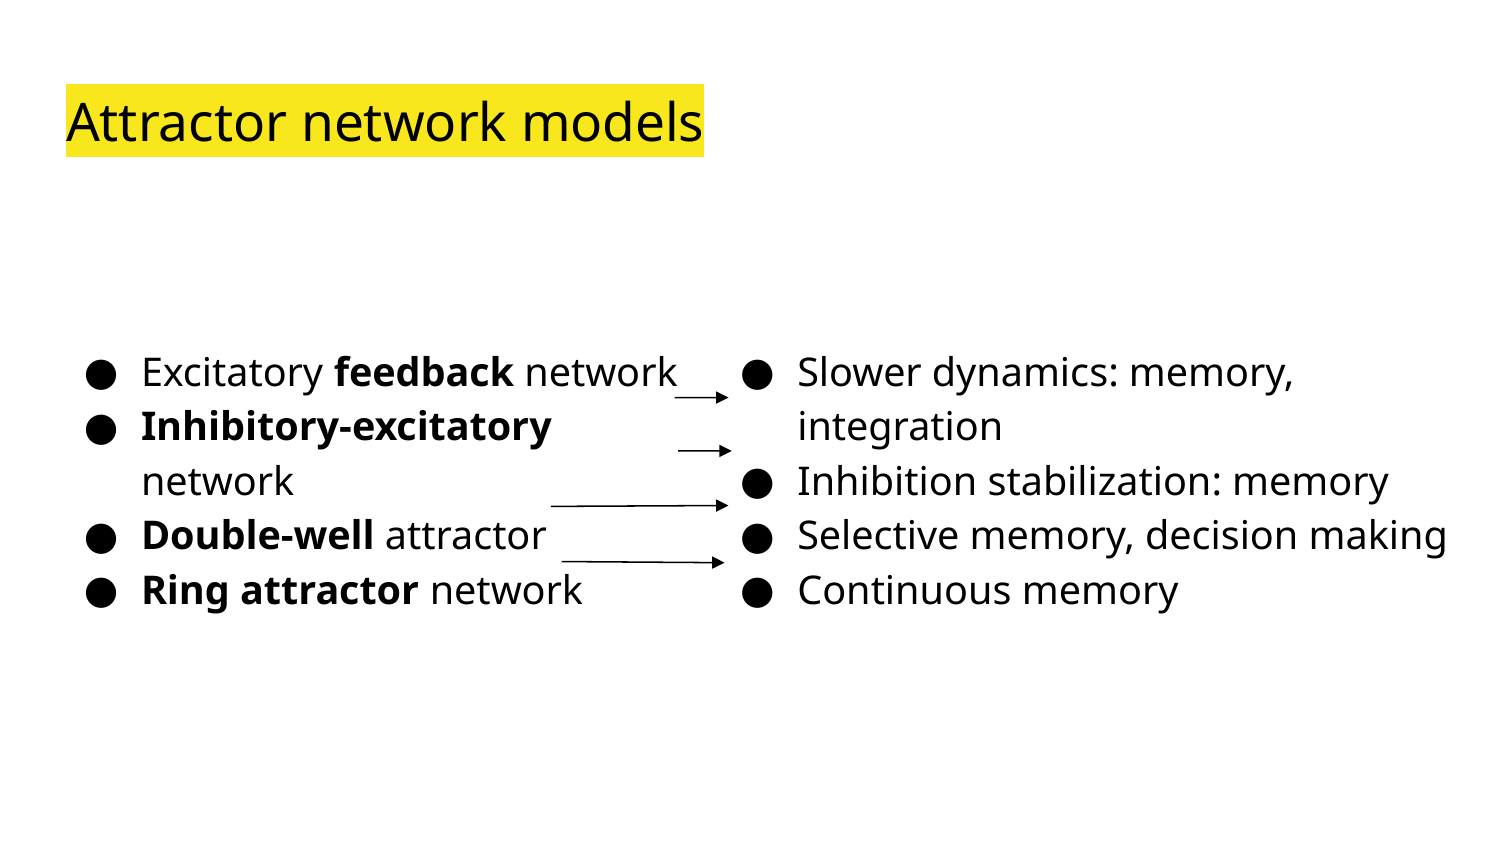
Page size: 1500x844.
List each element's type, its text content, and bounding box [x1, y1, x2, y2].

list Excitatory feedback network Inhibitory-excitatory network Double-well attractor Ring attractor network [51, 202, 707, 750]
list Slower dynamics: memory, integration Inhibition stabilization: memory Selective memory, decision making Continuous memory [707, 202, 1500, 750]
title Attractor network models [51, 72, 1449, 167]
